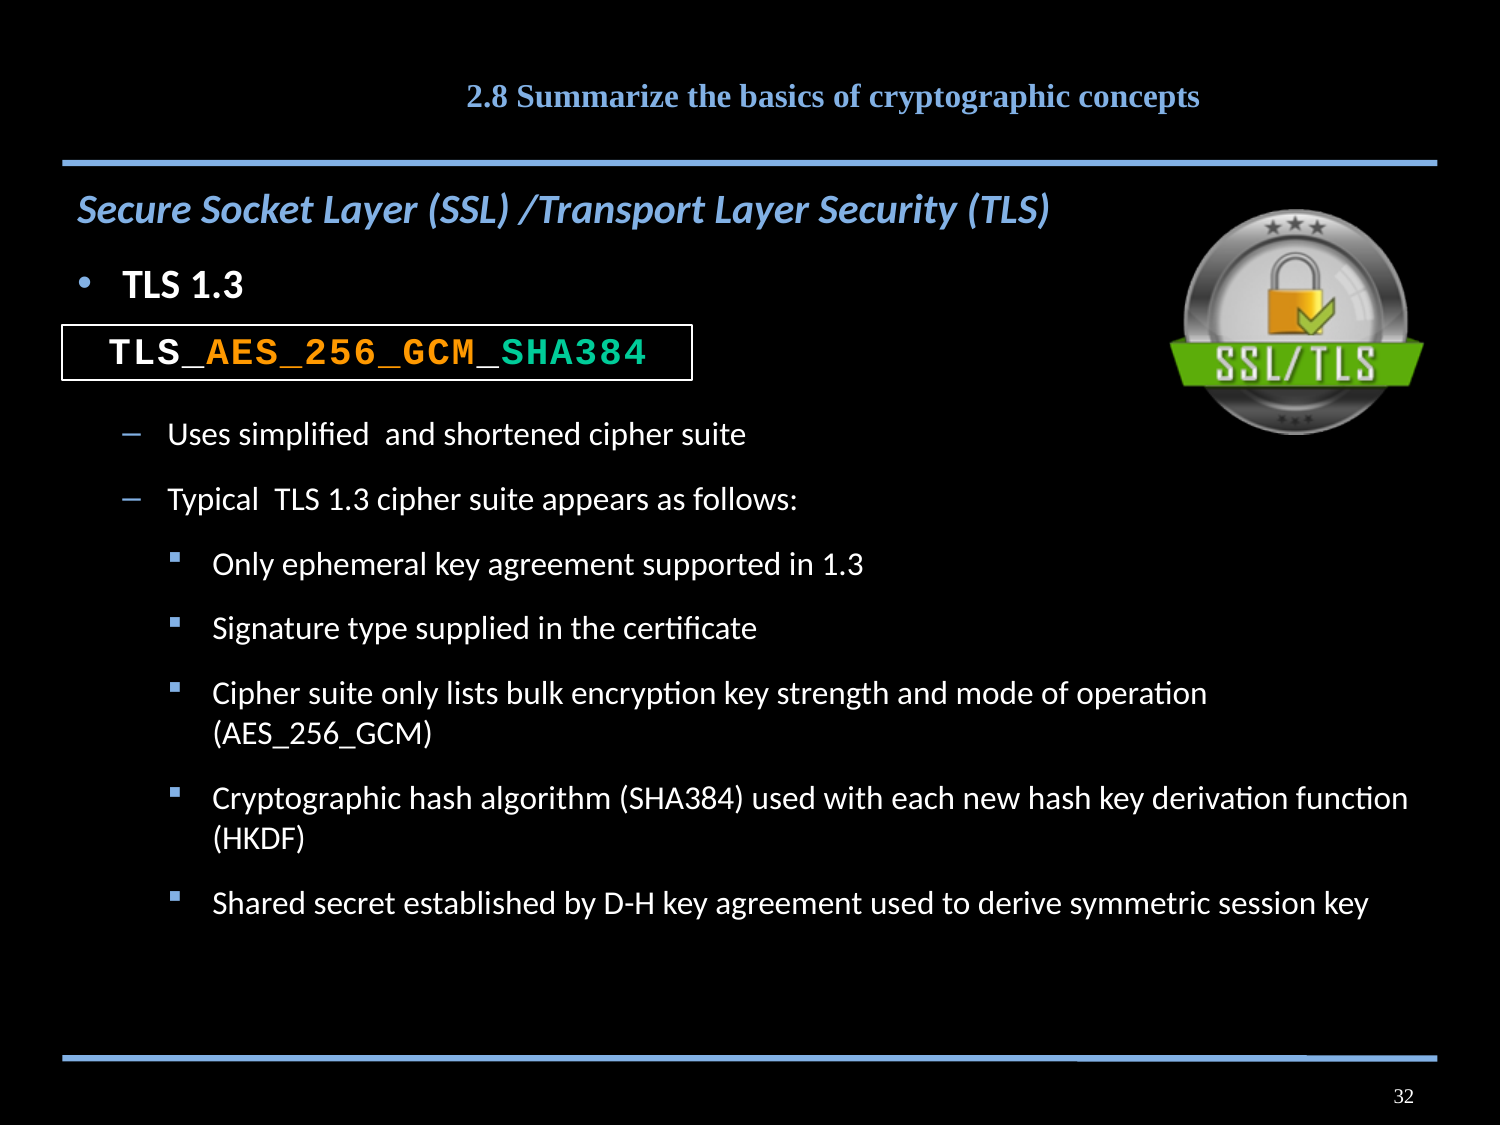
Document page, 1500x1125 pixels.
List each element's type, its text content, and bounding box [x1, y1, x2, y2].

picture [1154, 209, 1439, 435]
title 2.8 Summarize the basics of cryptographic concepts [227, 12, 1440, 175]
text_box TLS_AES_256_GCM_SHA384 [62, 324, 693, 380]
list Secure Socket Layer (SSL) /Transport Layer Security (TLS) TLS 1.3 Uses simplified and shortened cipher suite Typical TLS 1.3 cipher suite appears as follows: Only ephemeral key agreement supported in 1.3 Signature type supplied in the certificate Cipher suite only lists bulk encryption key strength and mode of operation (AES_256_GCM) Cryptographic hash algorithm (SHA384) used with each new hash key derivation function (HKDF) Shared secret established by D-H key agreement used to derive symmetric session key [62, 174, 1438, 1050]
slide_number 32 [1310, 1070, 1499, 1121]
